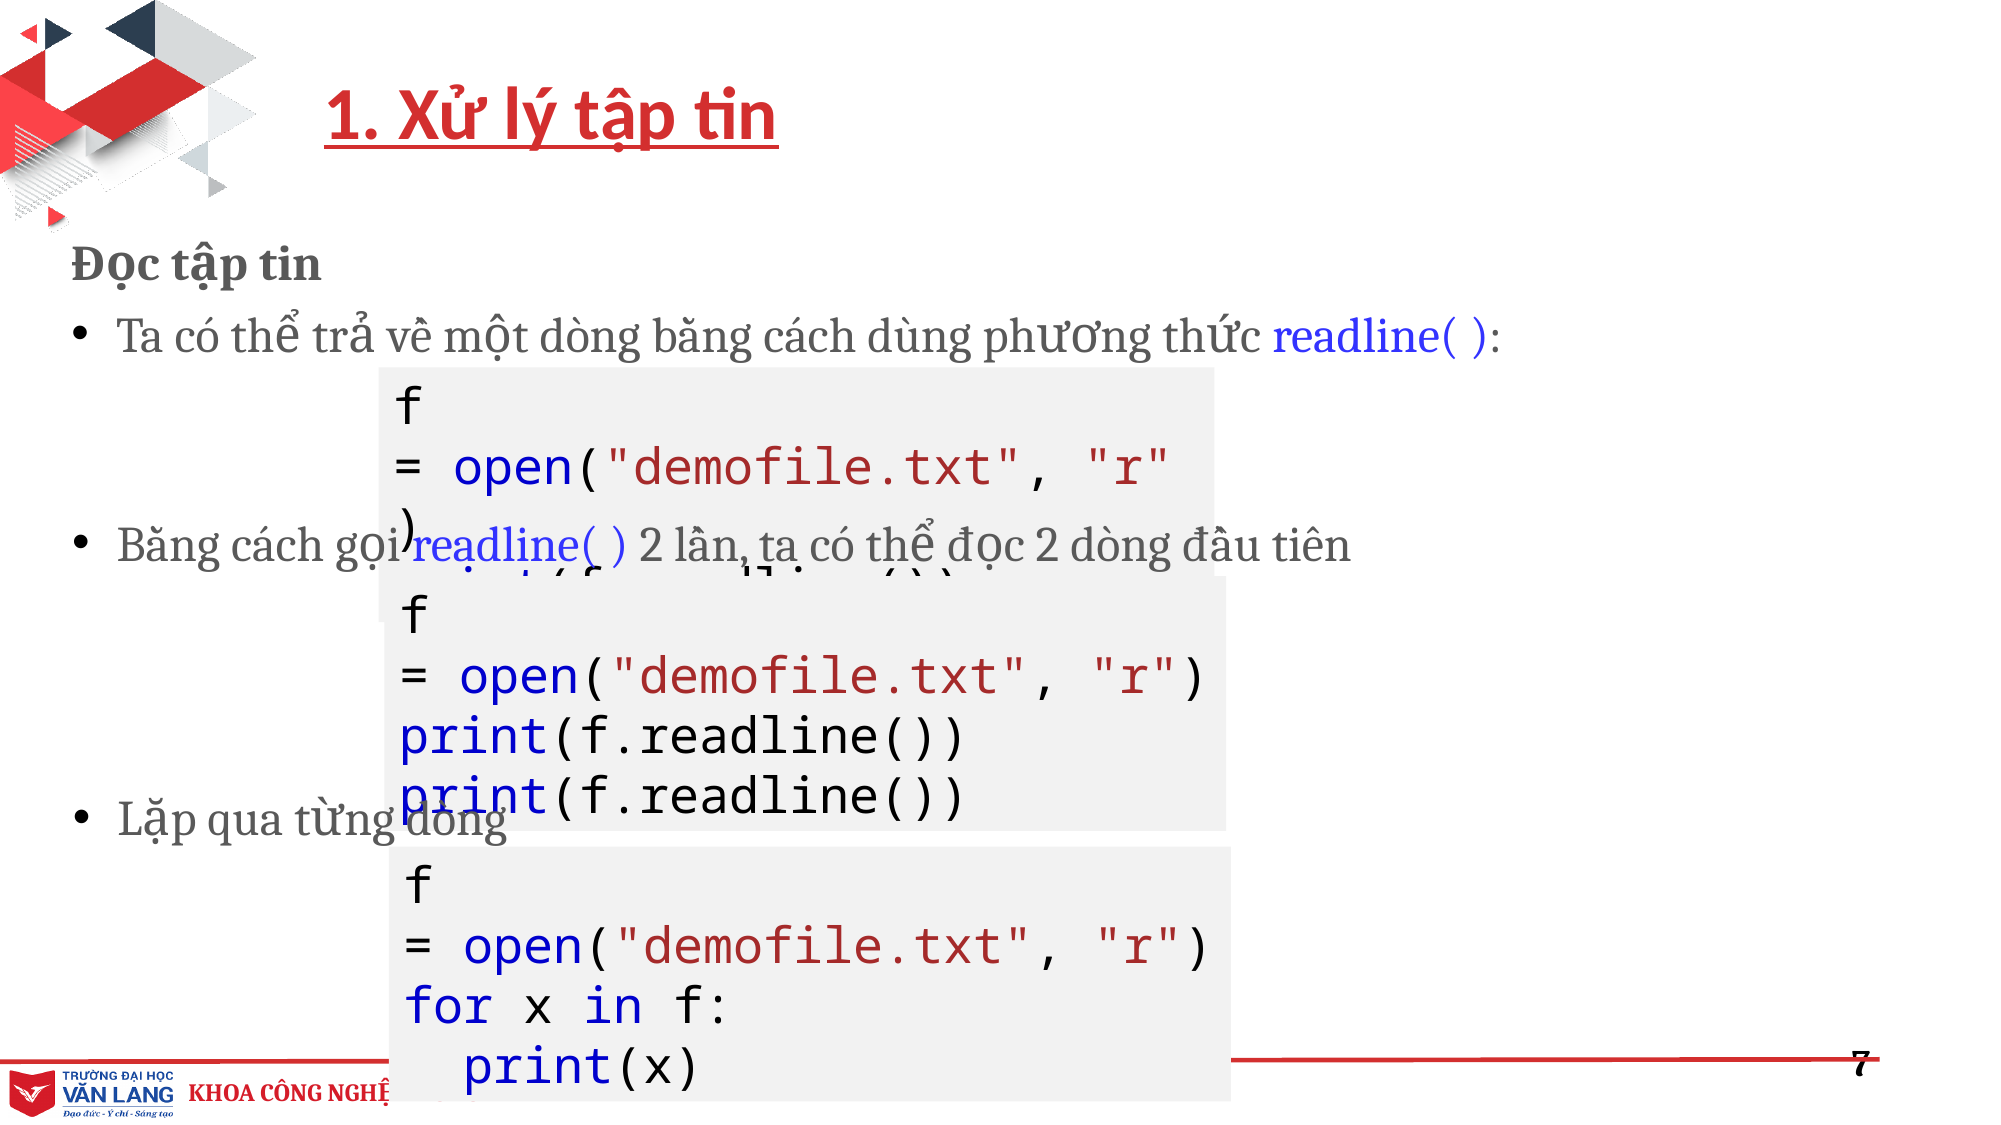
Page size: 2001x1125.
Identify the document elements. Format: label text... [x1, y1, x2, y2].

text_box Lặp qua từng dòng [58, 766, 1893, 854]
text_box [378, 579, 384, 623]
text_box Ta có thể trả về một dòng bằng cách dùng phương thức readline( ): [56, 282, 1892, 370]
text_box f = open("demofile.txt", "r") print(f.readline()) [378, 367, 1215, 492]
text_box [305, 57, 985, 176]
picture [8, 1069, 173, 1118]
text_box f = open("demofile.txt", "r") print(f.readline()) print(f.readline()) [384, 576, 1227, 766]
text_box f = open("demofile.txt", "r") for x in f: print(x) [388, 846, 1231, 1102]
text_box Bằng cách gọi readline( ) 2 lần, ta có thể đọc 2 dòng đầu tiên [57, 492, 1892, 579]
text_box Đọc tập tin [56, 210, 1892, 282]
picture [0, 0, 256, 233]
